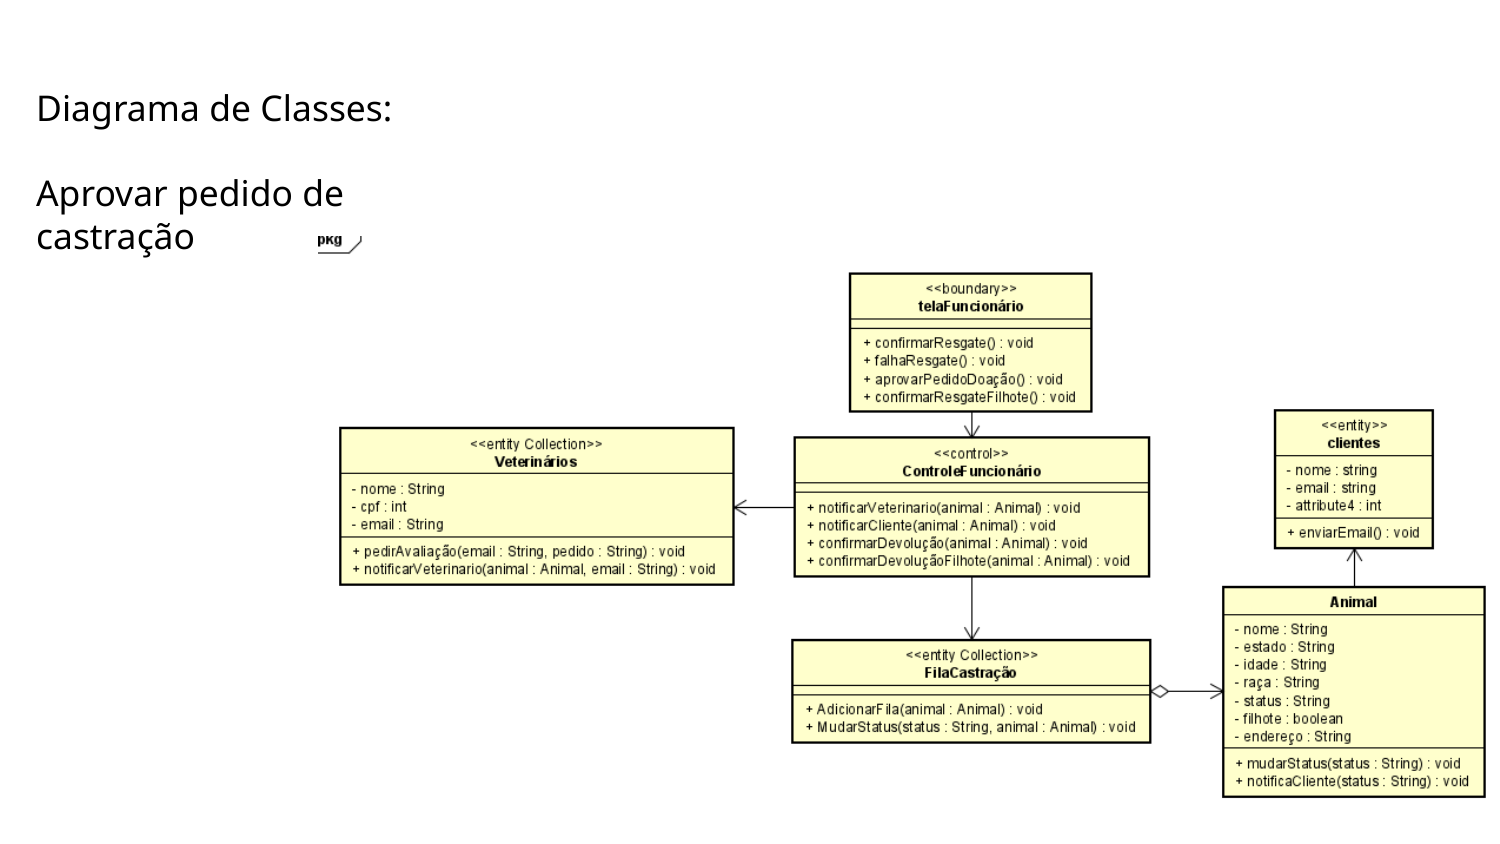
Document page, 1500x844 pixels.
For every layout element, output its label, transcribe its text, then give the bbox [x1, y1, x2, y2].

text_box Diagrama de Classes: Aprovar pedido de castração [21, 71, 486, 272]
picture [318, 236, 1500, 844]
